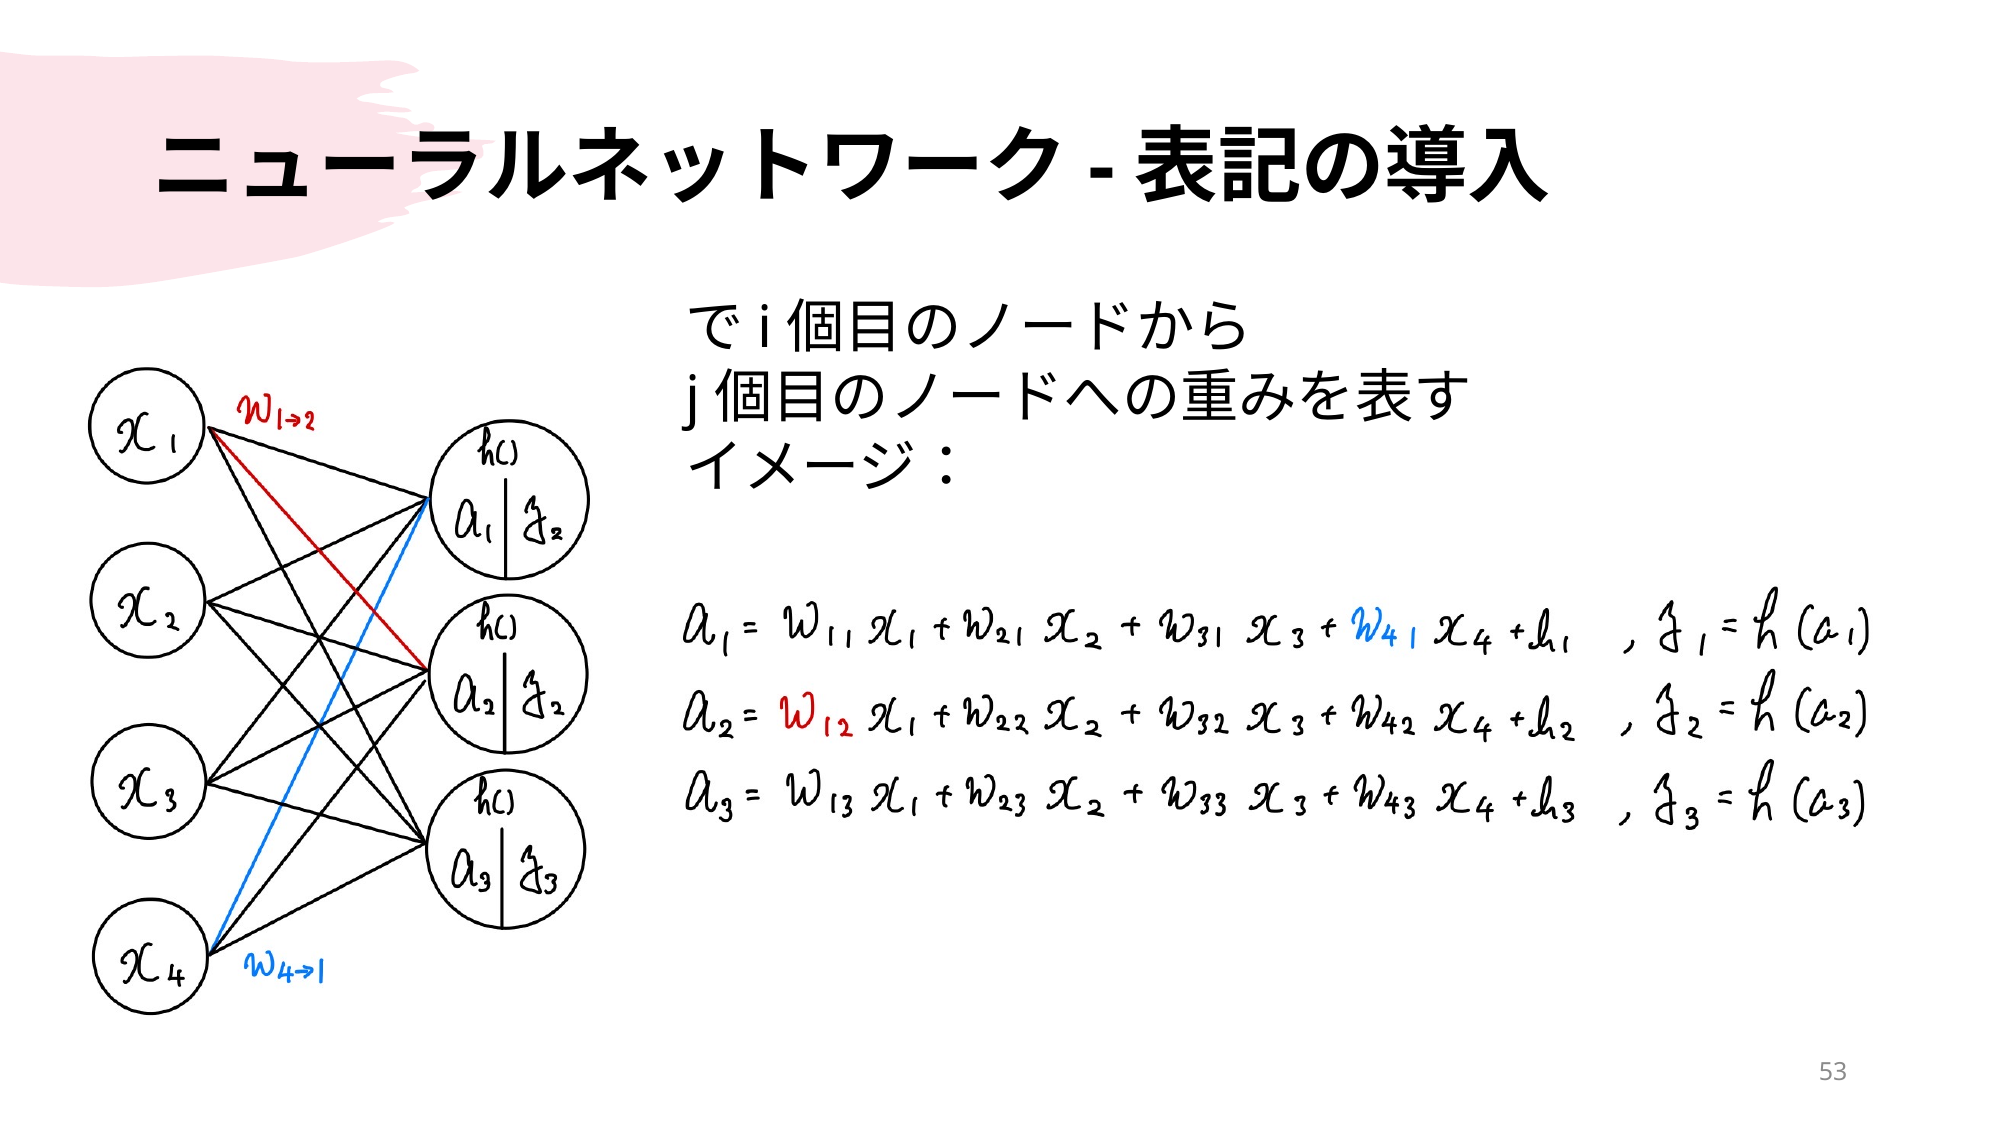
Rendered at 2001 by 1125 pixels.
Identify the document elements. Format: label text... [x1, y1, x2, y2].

picture [29, 288, 1908, 1055]
slide_number 53 [1412, 1055, 1863, 1103]
title ニューラルネットワーク-表記の導入 [137, 59, 1892, 278]
